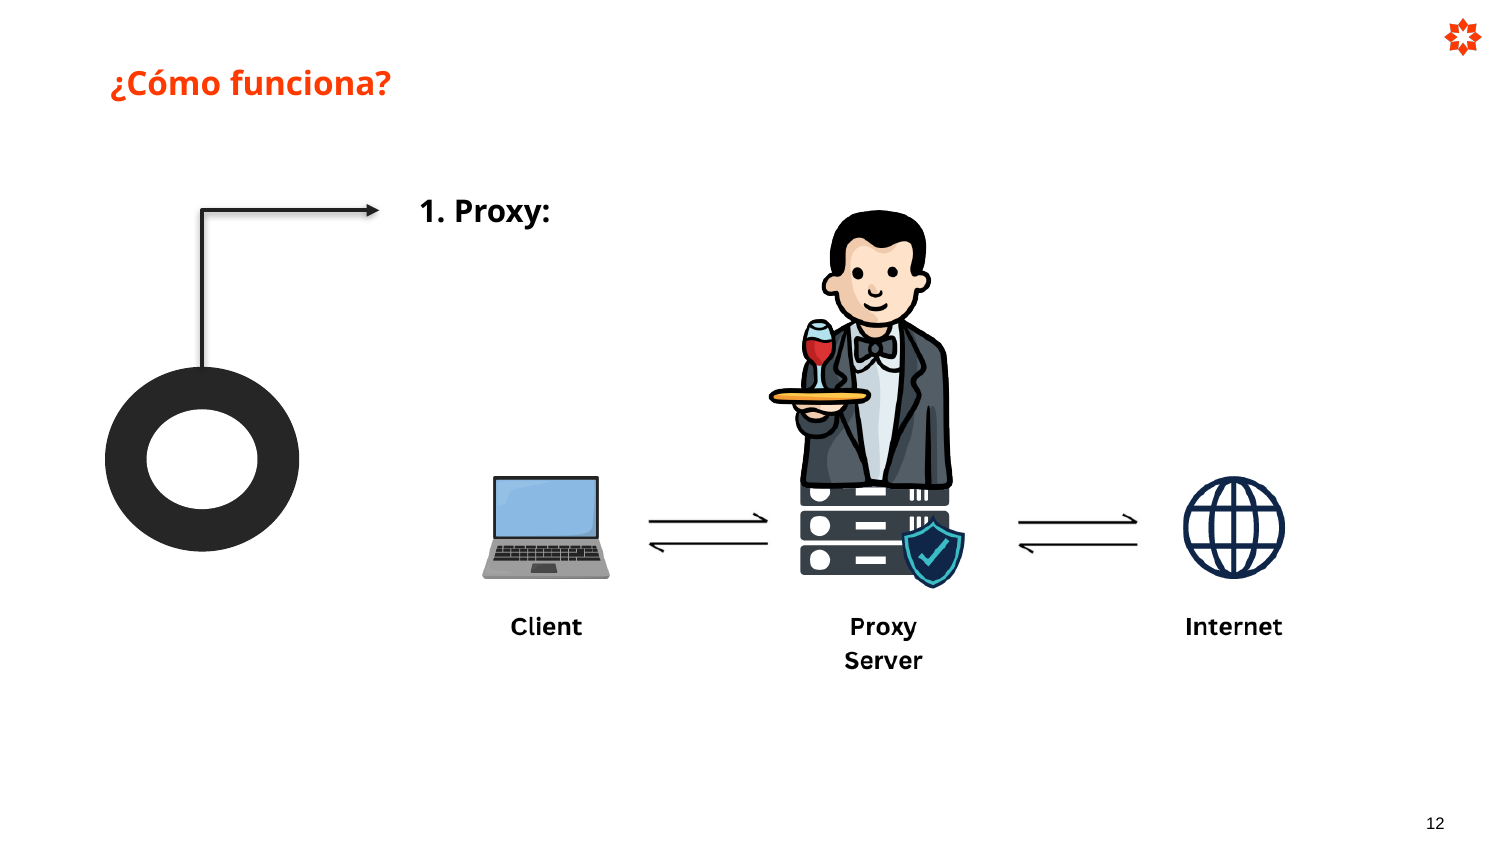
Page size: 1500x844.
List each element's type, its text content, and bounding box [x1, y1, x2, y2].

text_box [212, 199, 369, 378]
text_box ¿Cómo funciona? [95, 55, 407, 110]
text_box 1. Proxy: [379, 184, 1395, 237]
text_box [104, 366, 300, 552]
picture [427, 210, 1339, 801]
